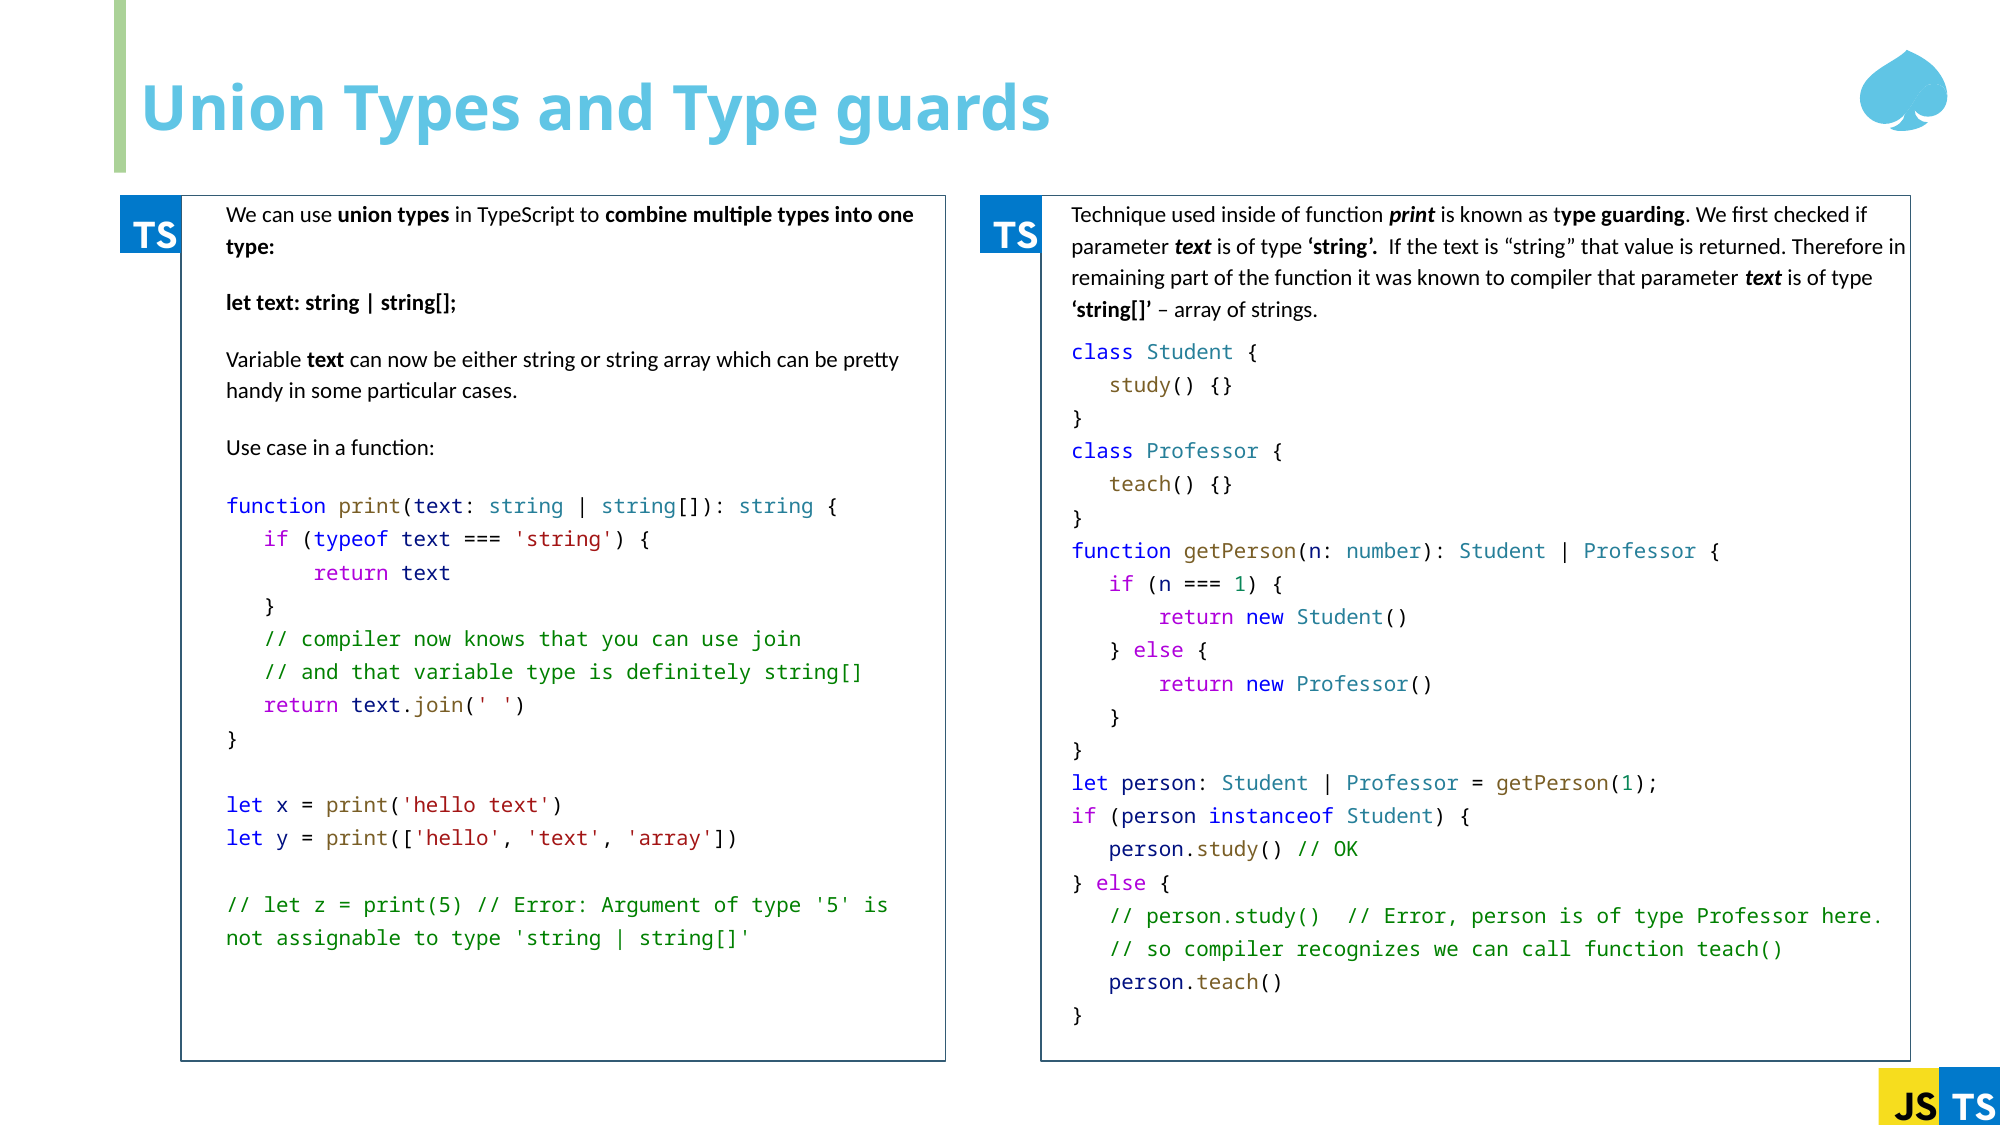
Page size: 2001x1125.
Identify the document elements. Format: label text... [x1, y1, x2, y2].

title Union Types and Type guards [140, 60, 1784, 143]
list We can use union types in TypeScript to combine multiple types into one type: let text: string | string[]; Variable text can now be either string or string array which can be pretty handy in some particular cases. Use case in a function: function print(text: string | string[]): string { if (typeof text === 'string') { return text } // compiler now knows that you can use join // and that variable type is definitely string[] return text.join(' ') } let x = print('hello text') let y = print(['hello', 'text', 'array']) // let z = print(5) // Error: Argument of type '5' is not assignable to type 'string | string[]' [181, 195, 946, 1061]
list Technique used inside of function print is known as type guarding. We first checked if parameter text is of type ‘string’. If the text is “string” that value is returned. Therefore in remaining part of the function it was known to compiler that parameter text is of type ‘string[]’ – array of strings. class Student { study() {} } class Professor { teach() {} } function getPerson(n: number): Student | Professor { if (n === 1) { return new Student() } else { return new Professor() } } let person: Student | Professor = getPerson(1); if (person instanceof Student) { person.study() // OK } else { // person.study() // Error, person is of type Professor here. // so compiler recognizes we can call function teach() person.teach() } [1041, 195, 1911, 1061]
picture [980, 195, 1042, 254]
picture [1878, 1067, 2000, 1125]
picture [120, 195, 182, 254]
